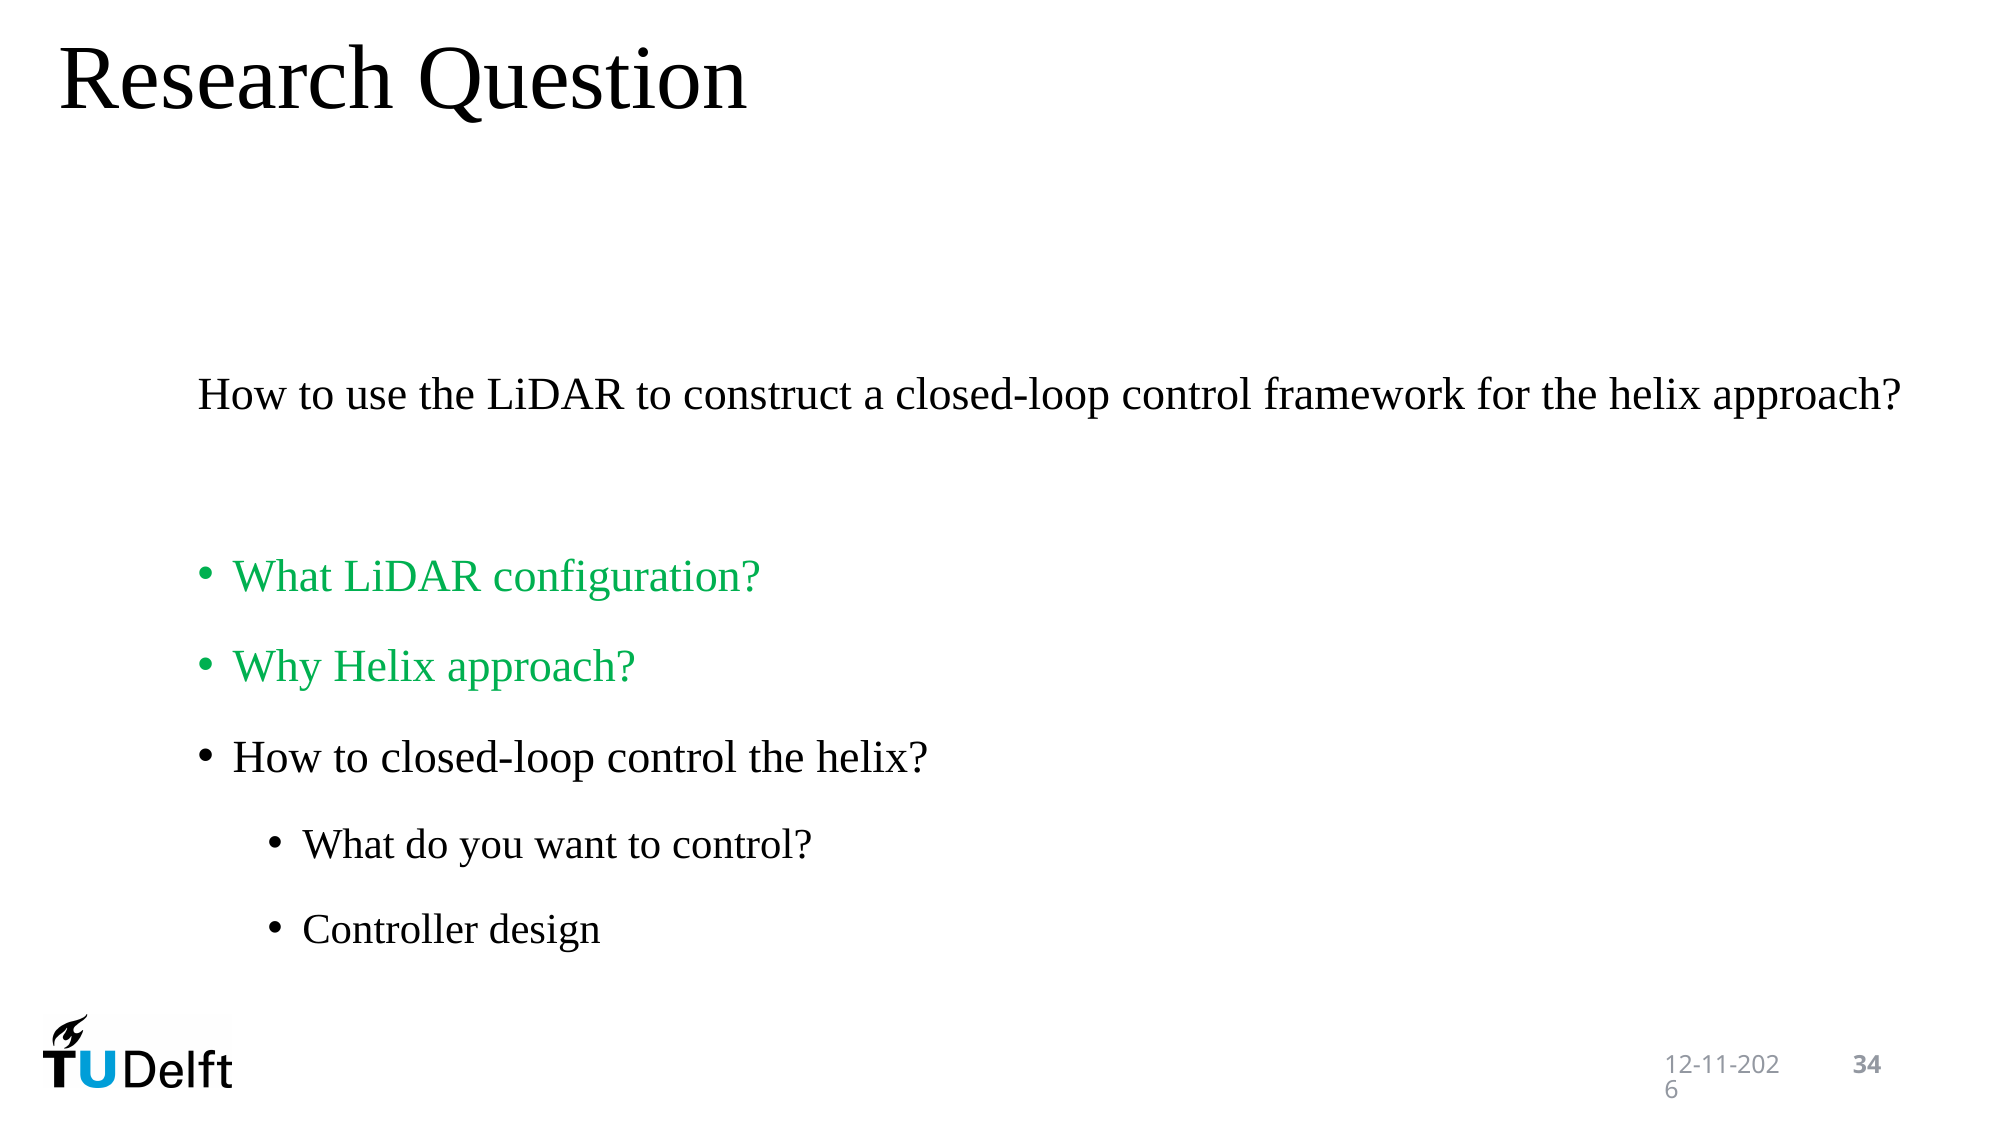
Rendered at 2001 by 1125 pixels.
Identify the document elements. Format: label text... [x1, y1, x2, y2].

slide_number 34 [1833, 1031, 1882, 1125]
title Research Question [43, 18, 1769, 141]
picture [43, 1014, 232, 1088]
text_box How to use the LiDAR to construct a closed-loop control framework for the helix approach? What LiDAR configuration? Why Helix approach? How to closed-loop control the helix? What do you want to control? Controller design [43, 328, 1931, 1031]
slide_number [1664, 1031, 1791, 1125]
